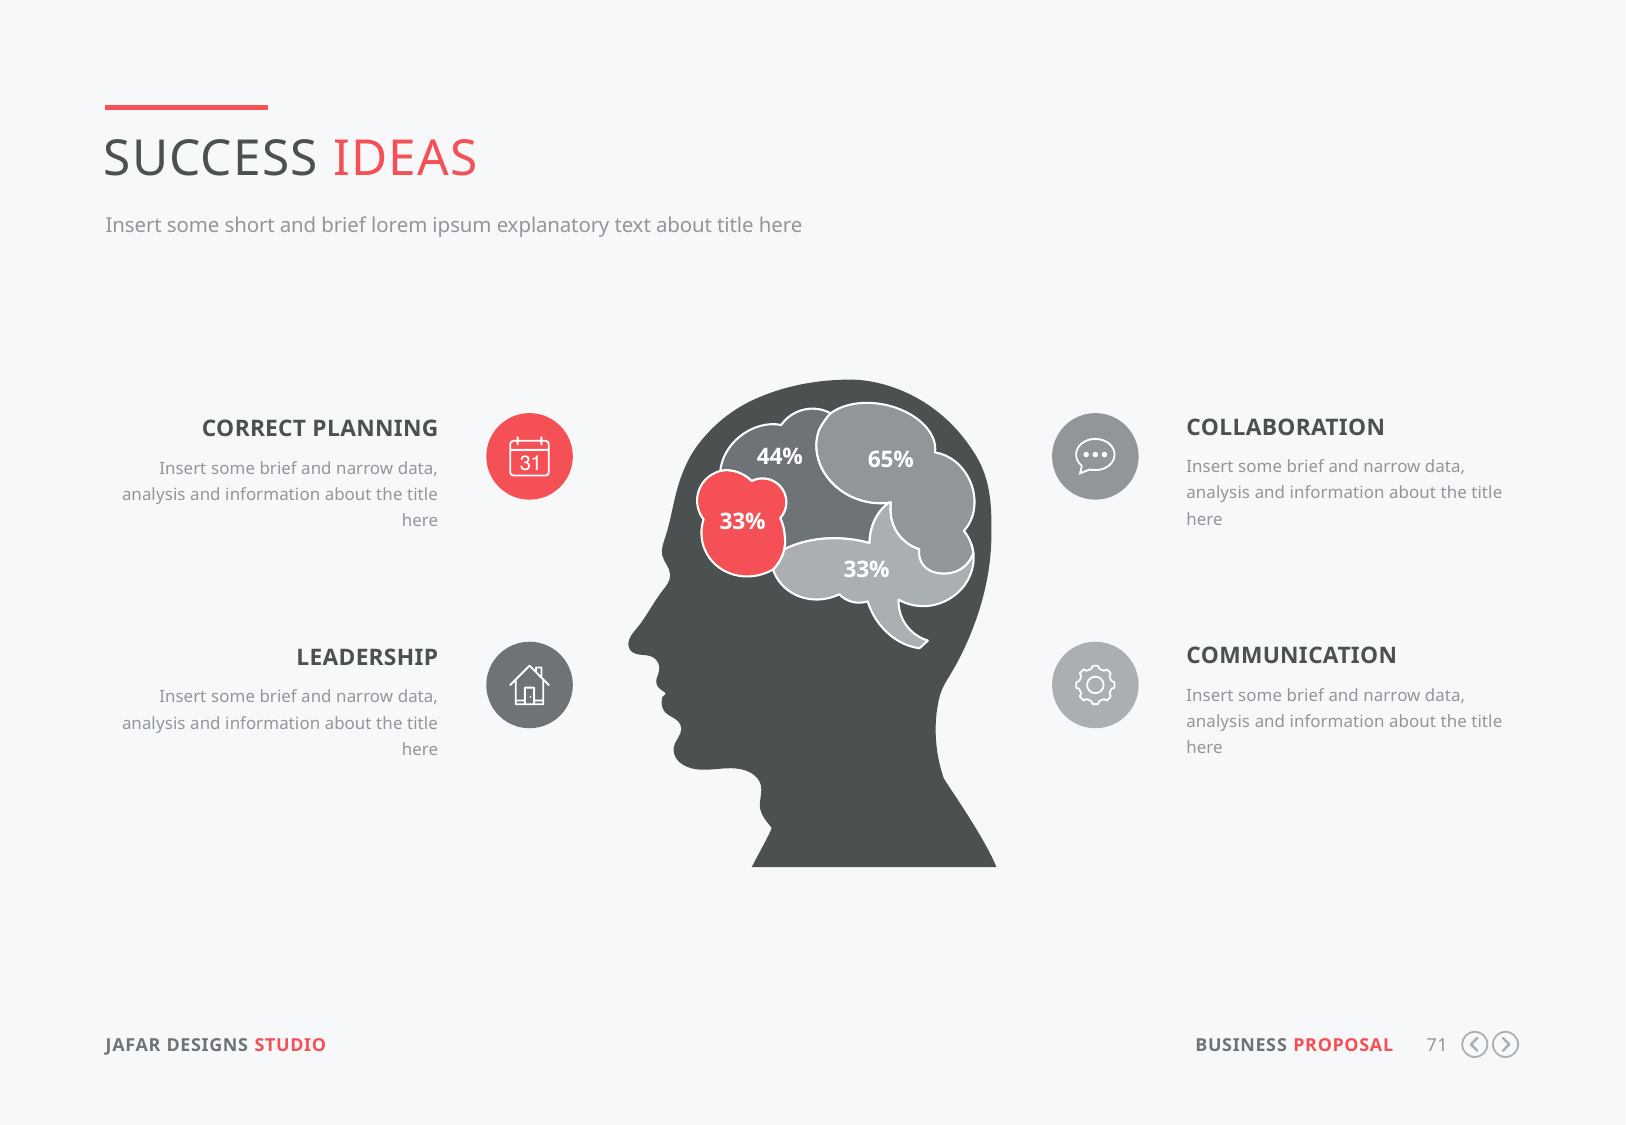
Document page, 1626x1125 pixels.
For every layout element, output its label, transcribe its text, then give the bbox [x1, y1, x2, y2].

list Insert some short and brief lorem ipsum explanatory text about title here [105, 209, 1519, 241]
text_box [486, 413, 573, 500]
text_box [753, 379, 921, 400]
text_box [105, 413, 439, 505]
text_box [1052, 641, 1139, 729]
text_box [696, 400, 979, 649]
text_box [628, 447, 997, 868]
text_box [1186, 640, 1519, 732]
list Success ideas [103, 125, 1518, 188]
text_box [1052, 413, 1139, 500]
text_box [1186, 412, 1519, 504]
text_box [486, 641, 573, 729]
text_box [105, 642, 439, 734]
